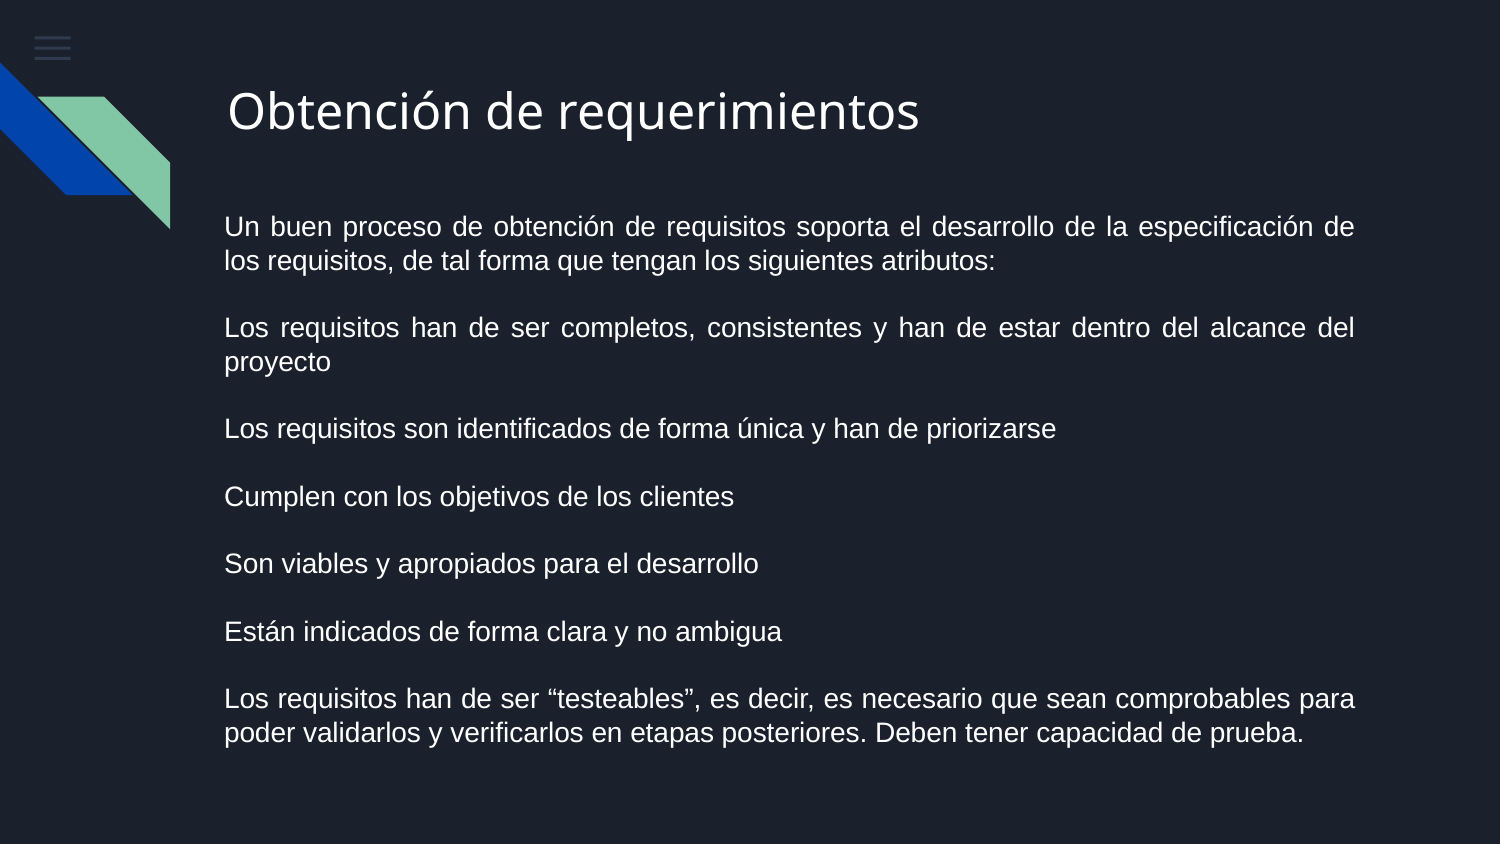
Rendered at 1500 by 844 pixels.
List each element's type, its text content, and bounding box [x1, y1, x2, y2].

title Obtención de requerimientos [212, 64, 1368, 159]
list Un buen proceso de obtención de requisitos soporta el desarrollo de la especificación de los requisitos, de tal forma que tengan los siguientes atributos: Los requisitos han de ser completos, consistentes y han de estar dentro del alcance del proyecto Los requisitos son identificados de forma única y han de priorizarse Cumplen con los objetivos de los clientes Son viables y apropiados para el desarrollo Están indicados de forma clara y no ambigua Los requisitos han de ser “testeables”, es decir, es necesario que sean comprobables para poder validarlos y verificarlos en etapas posteriores. Deben tener capacidad de prueba. [209, 159, 1372, 822]
